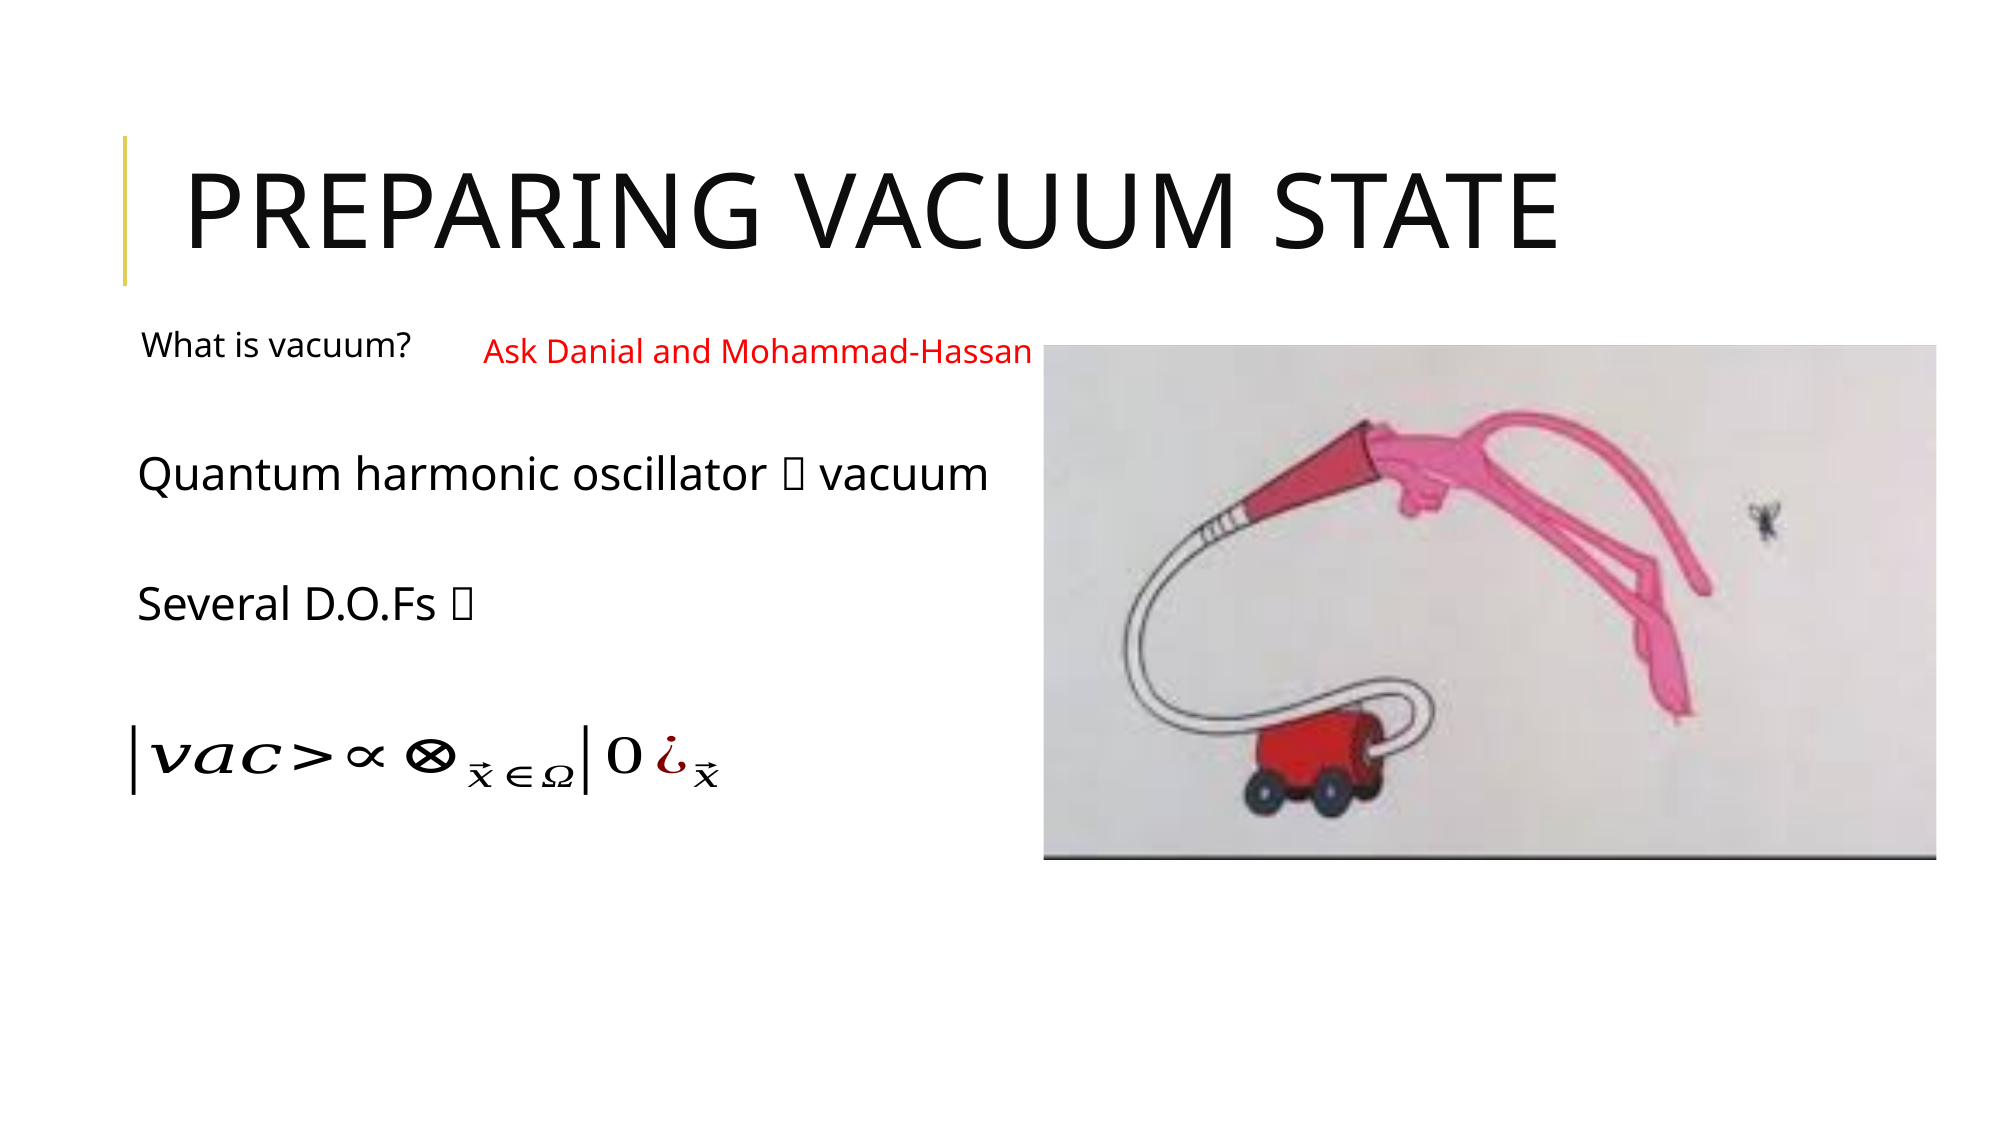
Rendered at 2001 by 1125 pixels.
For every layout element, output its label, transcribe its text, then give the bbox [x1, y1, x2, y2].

title Preparing vacuum state [168, 96, 1763, 340]
list What is vacuum? [122, 320, 462, 392]
text_box Quantum harmonic oscillator  vacuum [122, 437, 1036, 508]
text_box Ask Danial and Mohammad-Hassan [461, 327, 1090, 379]
picture [1043, 344, 1937, 860]
